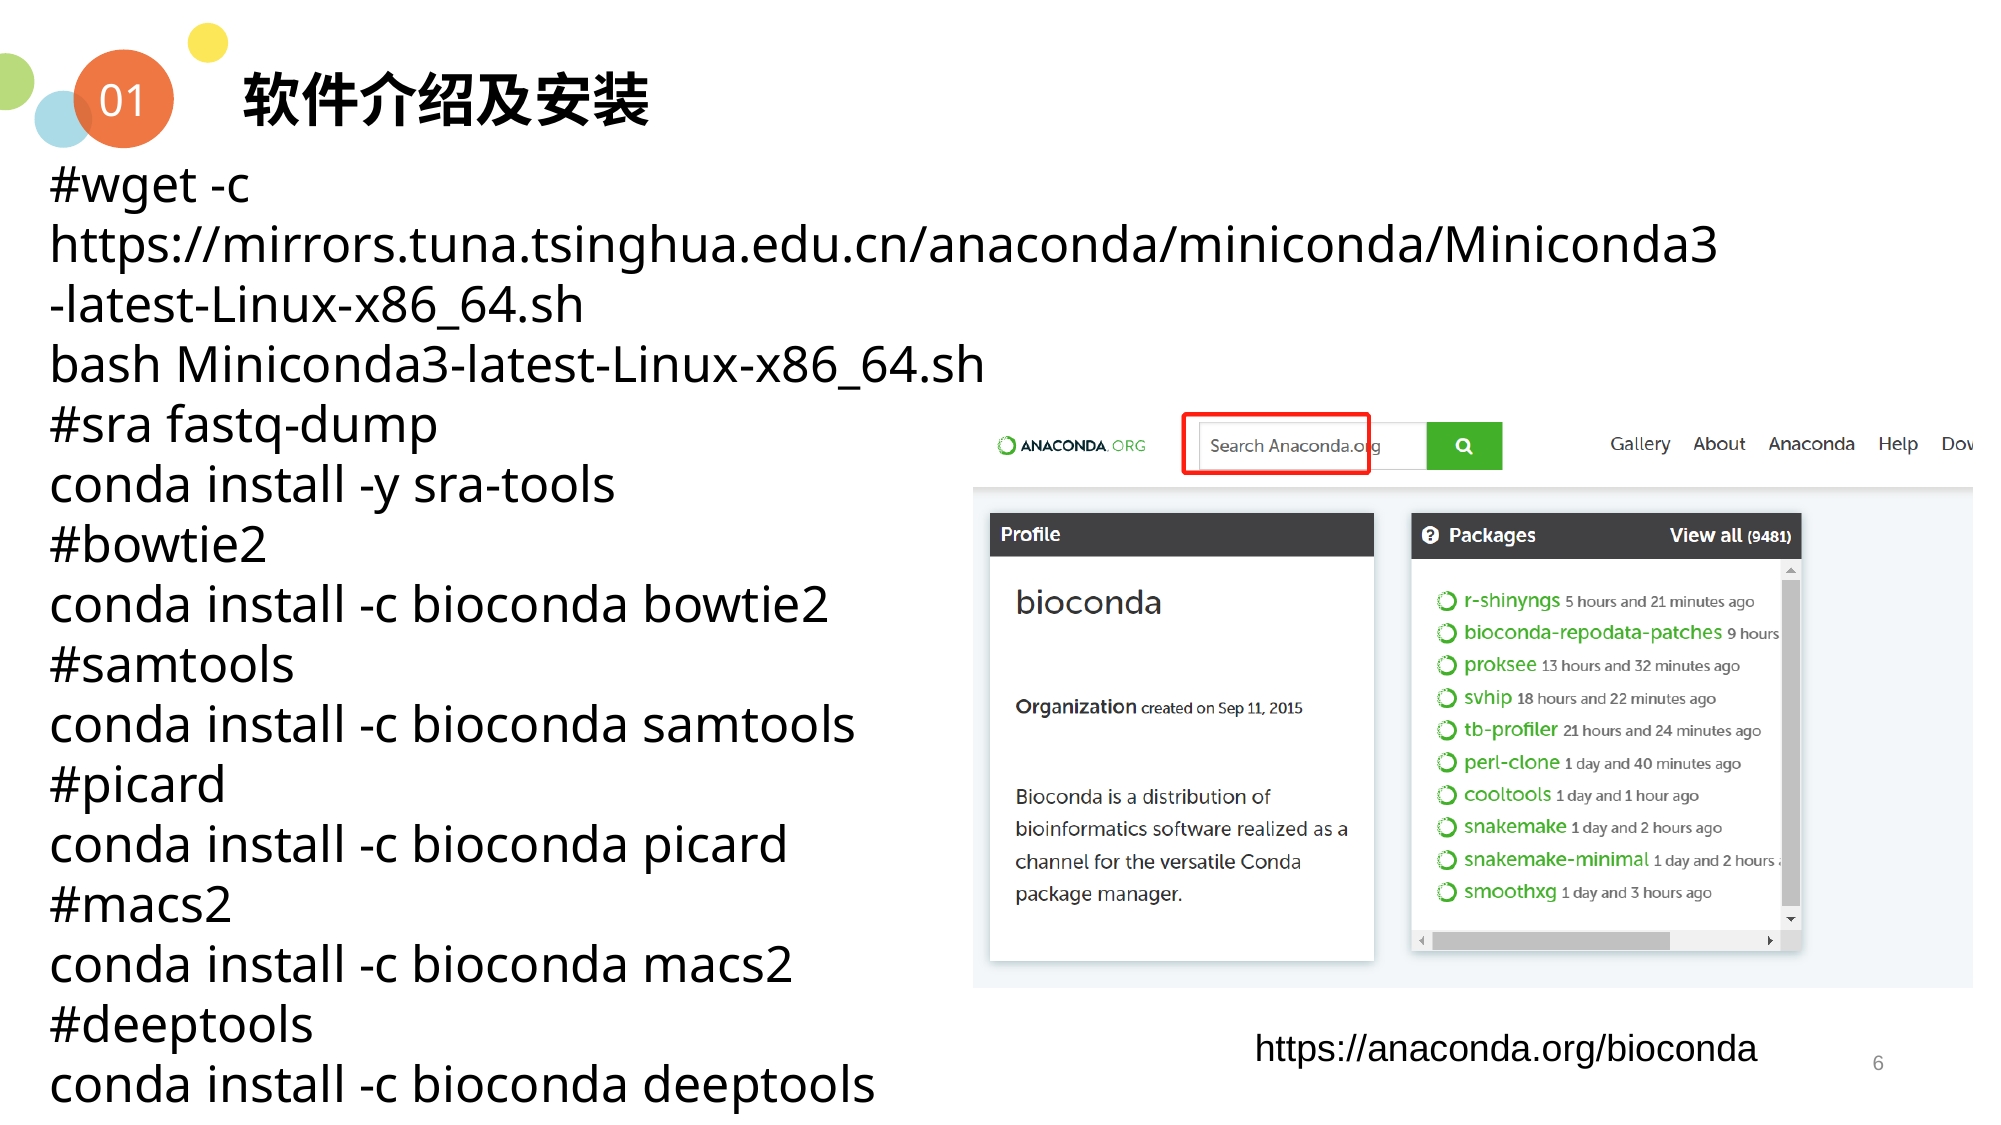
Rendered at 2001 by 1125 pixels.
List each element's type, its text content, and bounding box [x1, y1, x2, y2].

text_box [73, 49, 174, 144]
text_box #wget -c https://mirrors.tuna.tsinghua.edu.cn/anaconda/miniconda/Miniconda3-latest-Linux-x86_64.sh bash Miniconda3-latest-Linux-x86_64.sh #sra fastq-dump conda install -y sra-tools #bowtie2 conda install -c bioconda bowtie2 #samtools conda install -c bioconda samtools #picard conda install -c bioconda picard #macs2 conda install -c bioconda macs2 #deeptools conda install -c bioconda deeptools [34, 144, 1744, 1125]
text_box [34, 90, 88, 144]
text_box [187, 22, 229, 63]
text_box https://anaconda.org/bioconda [1239, 1016, 2000, 1077]
text_box 软件介绍及安装 [228, 55, 852, 141]
slide_number 6 [1456, 1035, 1900, 1088]
picture [973, 406, 1973, 988]
text_box [0, 53, 35, 111]
text_box 01 [87, 71, 161, 126]
